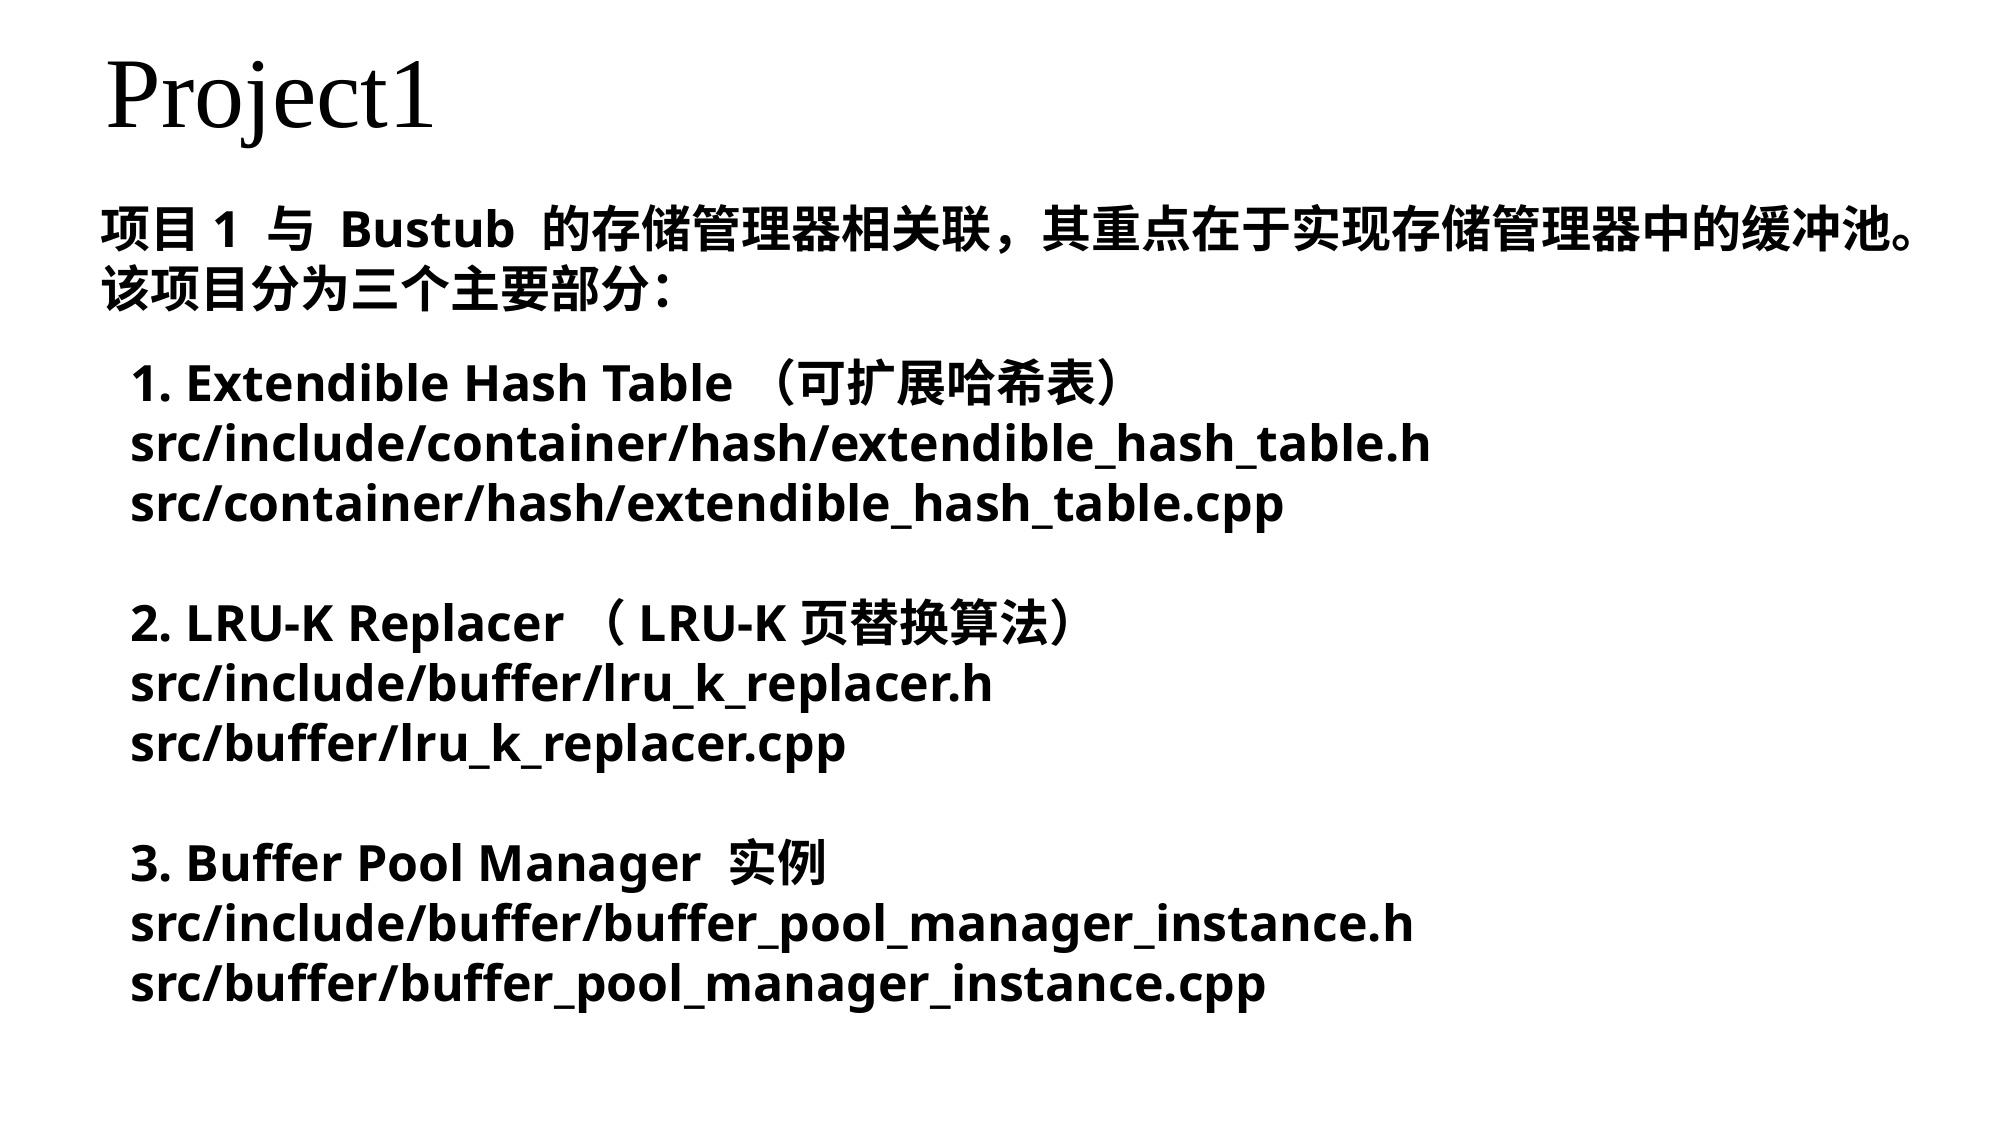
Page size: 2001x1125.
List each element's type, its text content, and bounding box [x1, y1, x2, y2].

text_box 1. Extendible Hash Table（可扩展哈希表） src/include/container/hash/extendible_hash_table.h src/container/hash/extendible_hash_table.cpp 2. LRU-K Replacer（LRU-K⻚替换算法） src/include/buffer/lru_k_replacer.h src/buffer/lru_k_replacer.cpp 3. Buffer Pool Manager 实例 src/include/buffer/buffer_pool_manager_instance.h src/buffer/buffer_pool_manager_instance.cpp [115, 344, 1673, 895]
text_box Project1 [0, 20, 819, 285]
text_box 项⽬1 与 Bustub 的存储管理器相关联，其重点在于实现存储管理器中的缓冲池。该项⽬分为三个主要部分： [85, 189, 1915, 315]
